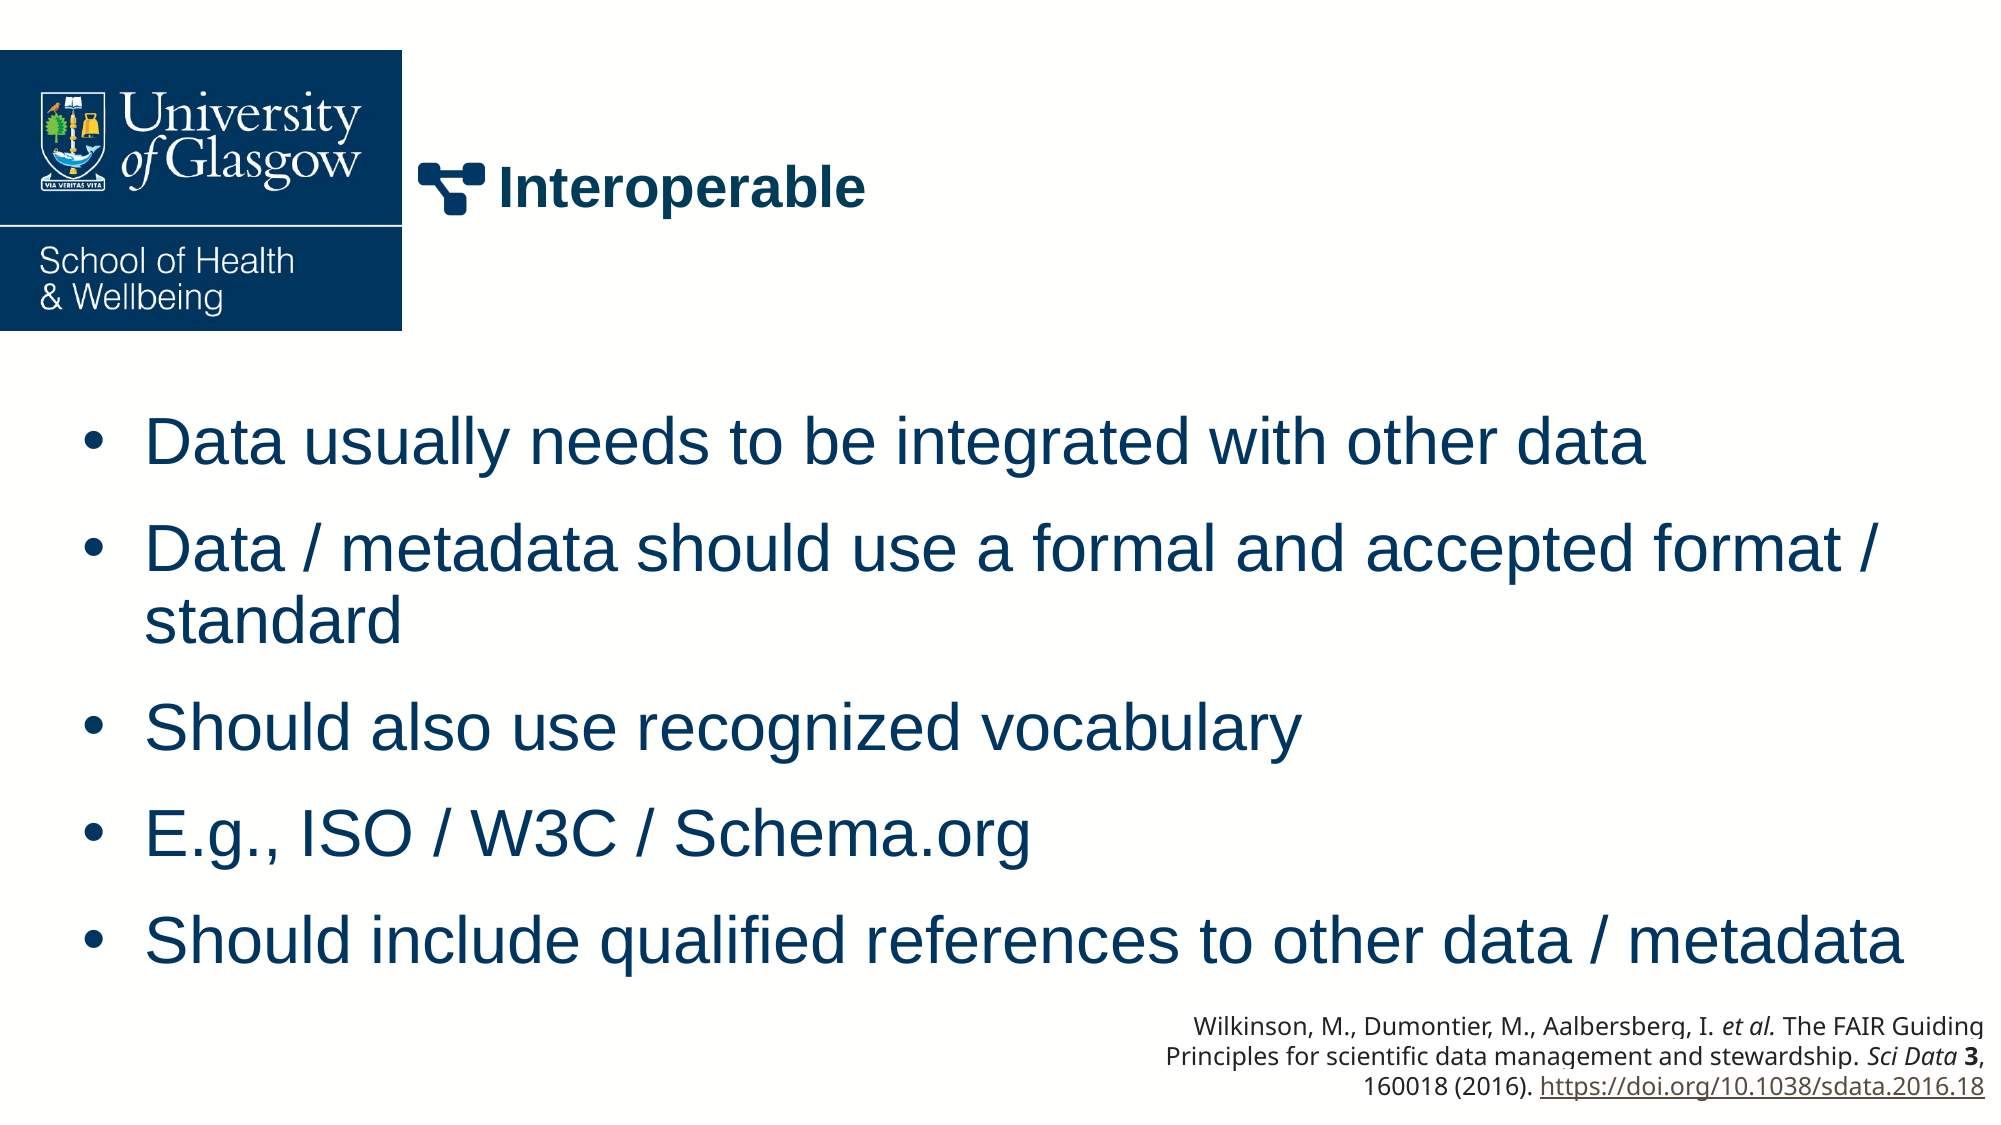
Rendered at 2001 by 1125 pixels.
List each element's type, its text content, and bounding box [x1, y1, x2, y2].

picture [418, 159, 485, 219]
list Data usually needs to be integrated with other data Data / metadata should use a formal and accepted format / standard Should also use recognized vocabulary E.g., ISO / W3C / Schema.org Should include qualified references to other data / metadata [67, 399, 1930, 1119]
picture [0, 50, 402, 331]
text_box Wilkinson, M., Dumontier, M., Aalbersberg, I. et al. The FAIR Guiding Principles for scientific data management and stewardship. Sci Data 3, 160018 (2016). https://doi.org/10.1038/sdata.2016.18 [1110, 1002, 2000, 1112]
title Interoperable [418, 51, 1930, 326]
